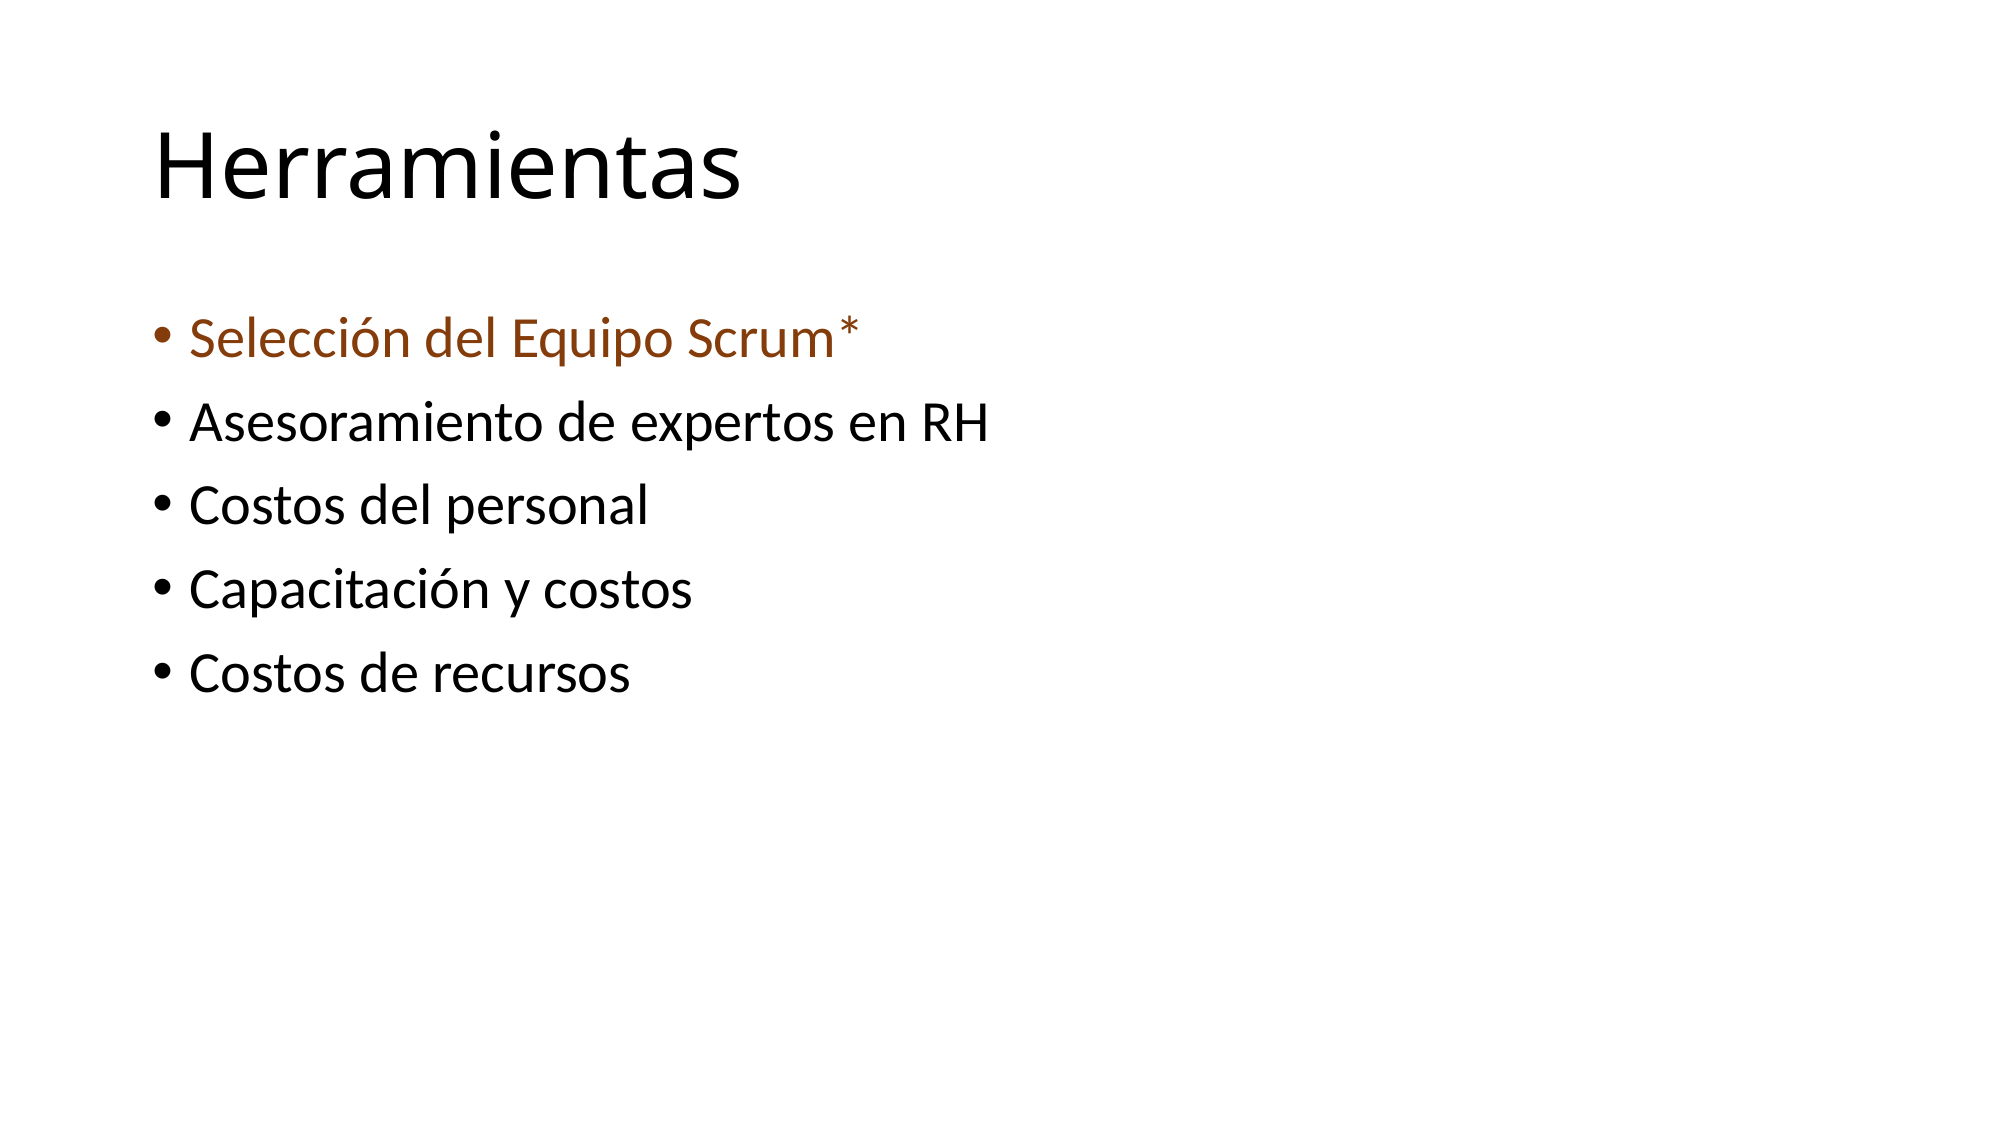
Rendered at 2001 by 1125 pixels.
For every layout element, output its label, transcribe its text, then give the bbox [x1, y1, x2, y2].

list Selección del Equipo Scrum* Asesoramiento de expertos en RH Costos del personal Capacitación y costos Costos de recursos [137, 299, 1863, 1014]
title Herramientas [137, 59, 1863, 278]
